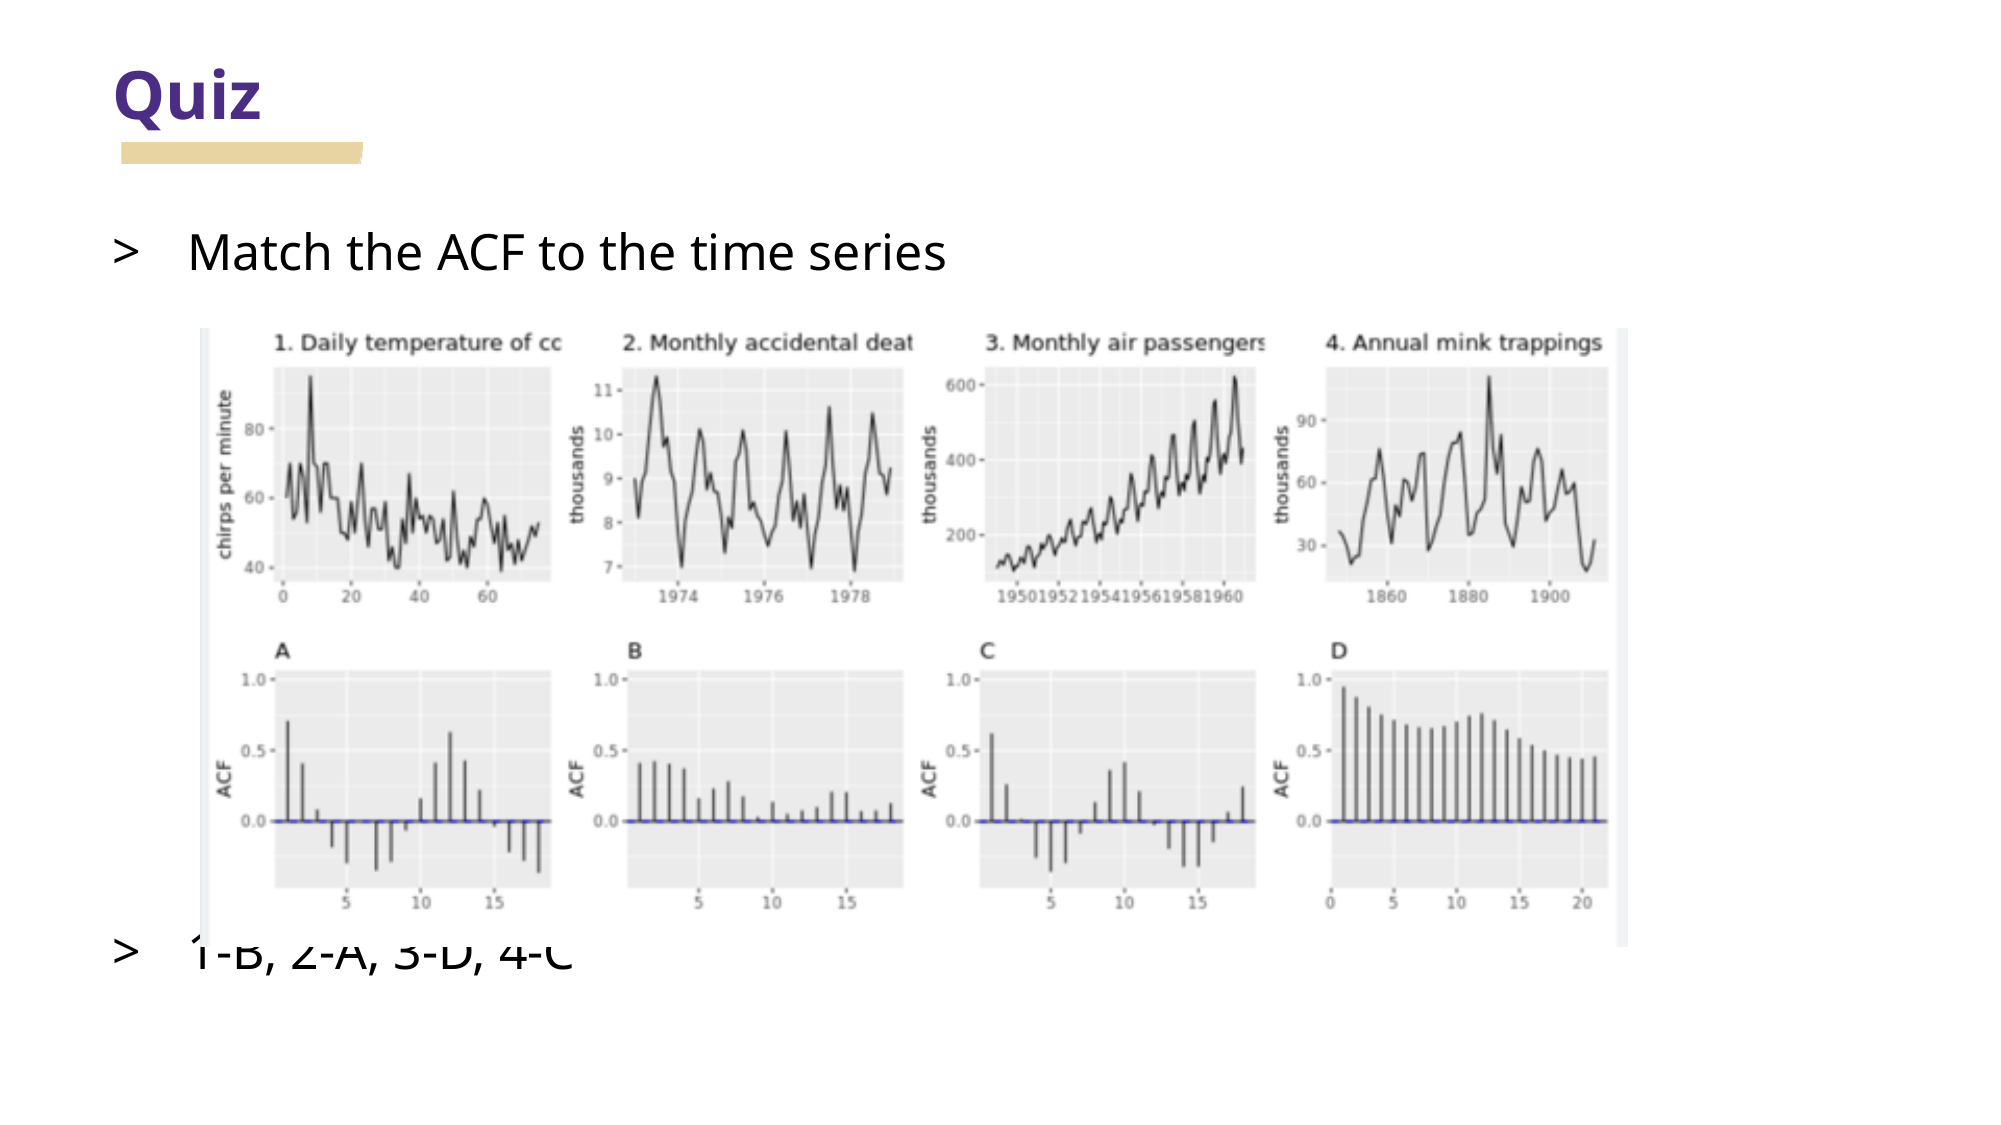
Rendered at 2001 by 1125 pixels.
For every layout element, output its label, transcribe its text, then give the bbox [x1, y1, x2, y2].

list Match the ACF to the time series 1-B, 2-A, 3-D, 4-C [97, 212, 1891, 896]
picture [199, 328, 1629, 948]
title Quiz [97, 17, 1891, 141]
